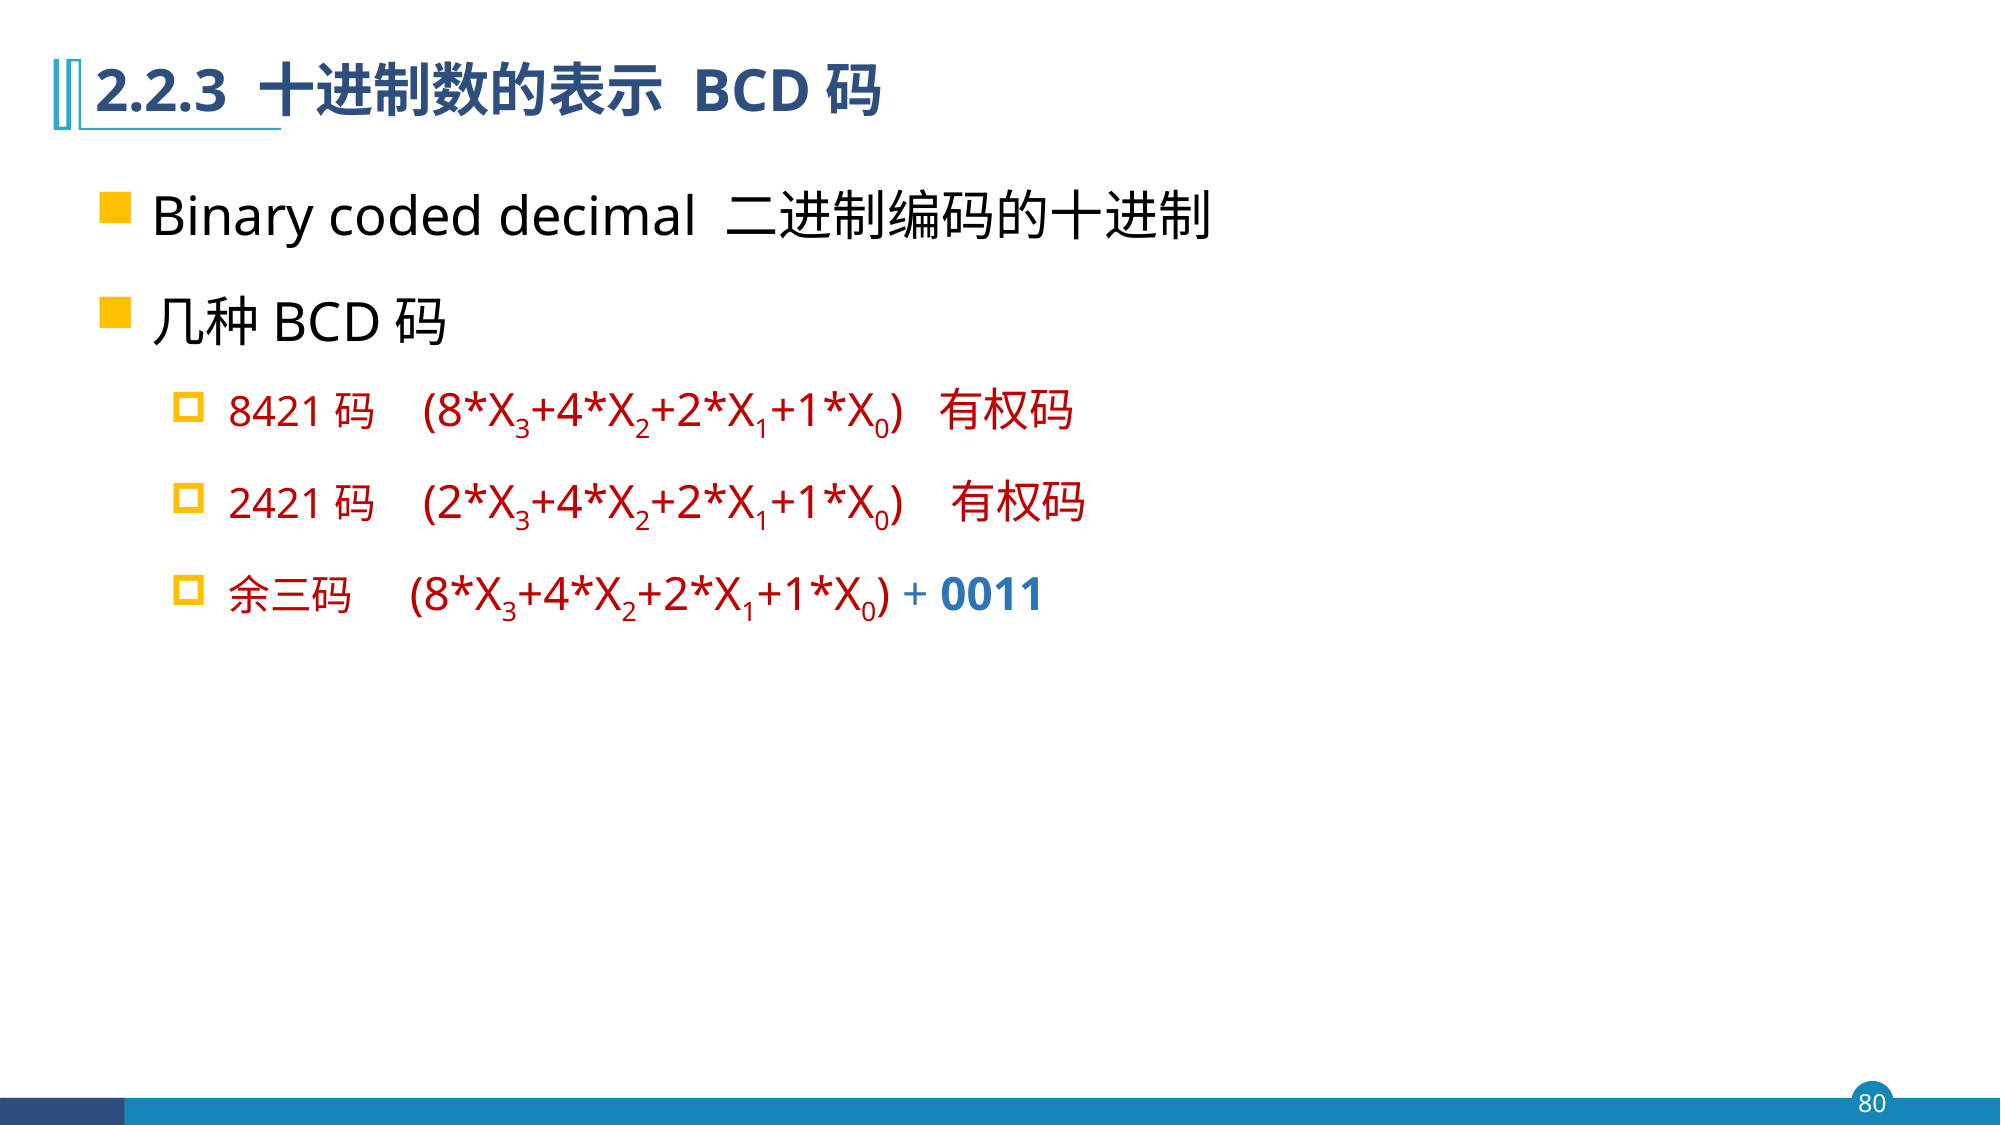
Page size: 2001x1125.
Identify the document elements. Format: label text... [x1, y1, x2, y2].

title 2.2.3 十进制数的表示 BCD码 [80, 42, 1805, 144]
list Binary coded decimal 二进制编码的十进制 几种BCD码 8421码 (8*X3+4*X2+2*X1+1*X0) 有权码 2421码 (2*X3+4*X2+2*X1+1*X0) 有权码 余三码 (8*X3+4*X2+2*X1+1*X0) + 0011 [80, 154, 1805, 1080]
